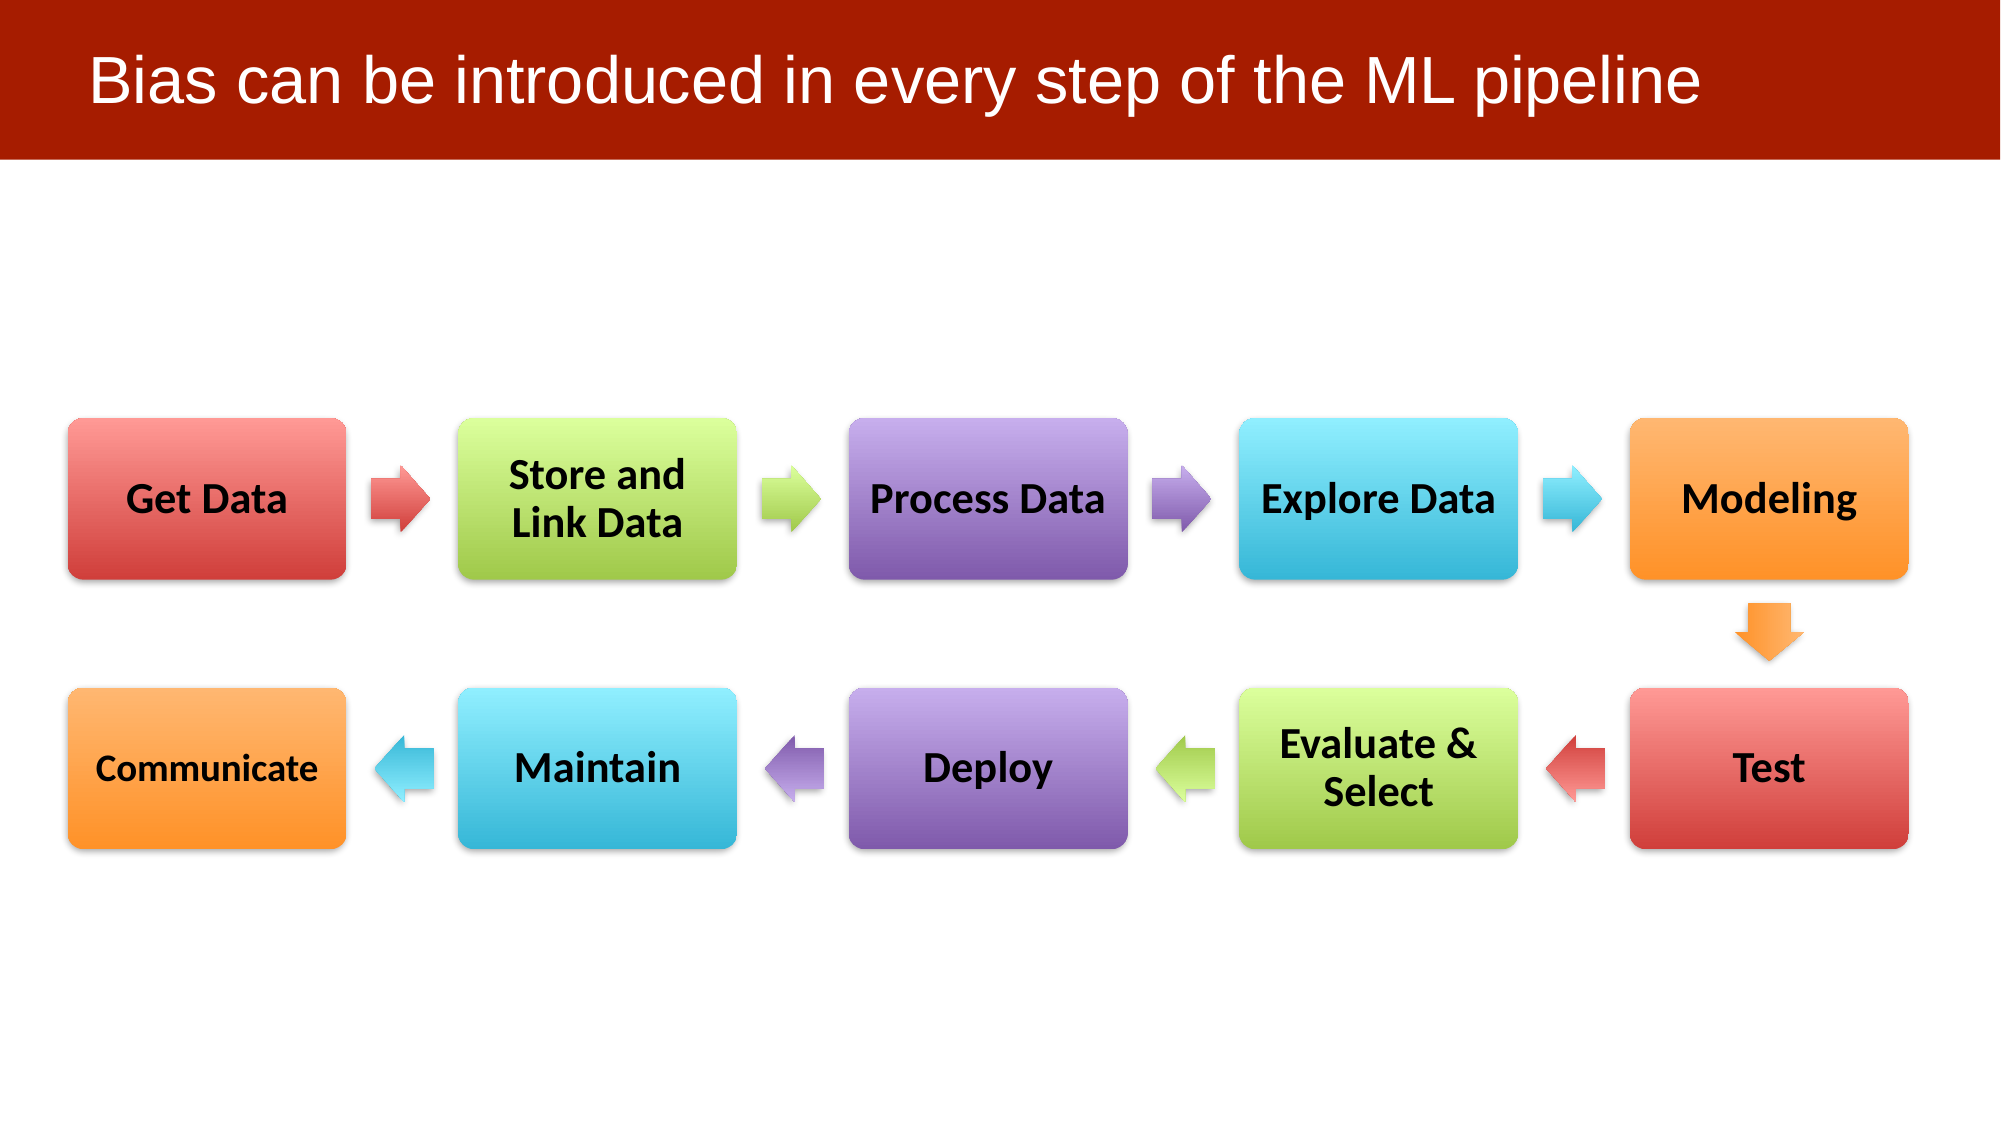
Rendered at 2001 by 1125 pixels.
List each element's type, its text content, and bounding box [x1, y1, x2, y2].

title Bias can be introduced in every step of the ML pipeline [68, 14, 1932, 140]
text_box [67, 417, 1910, 850]
